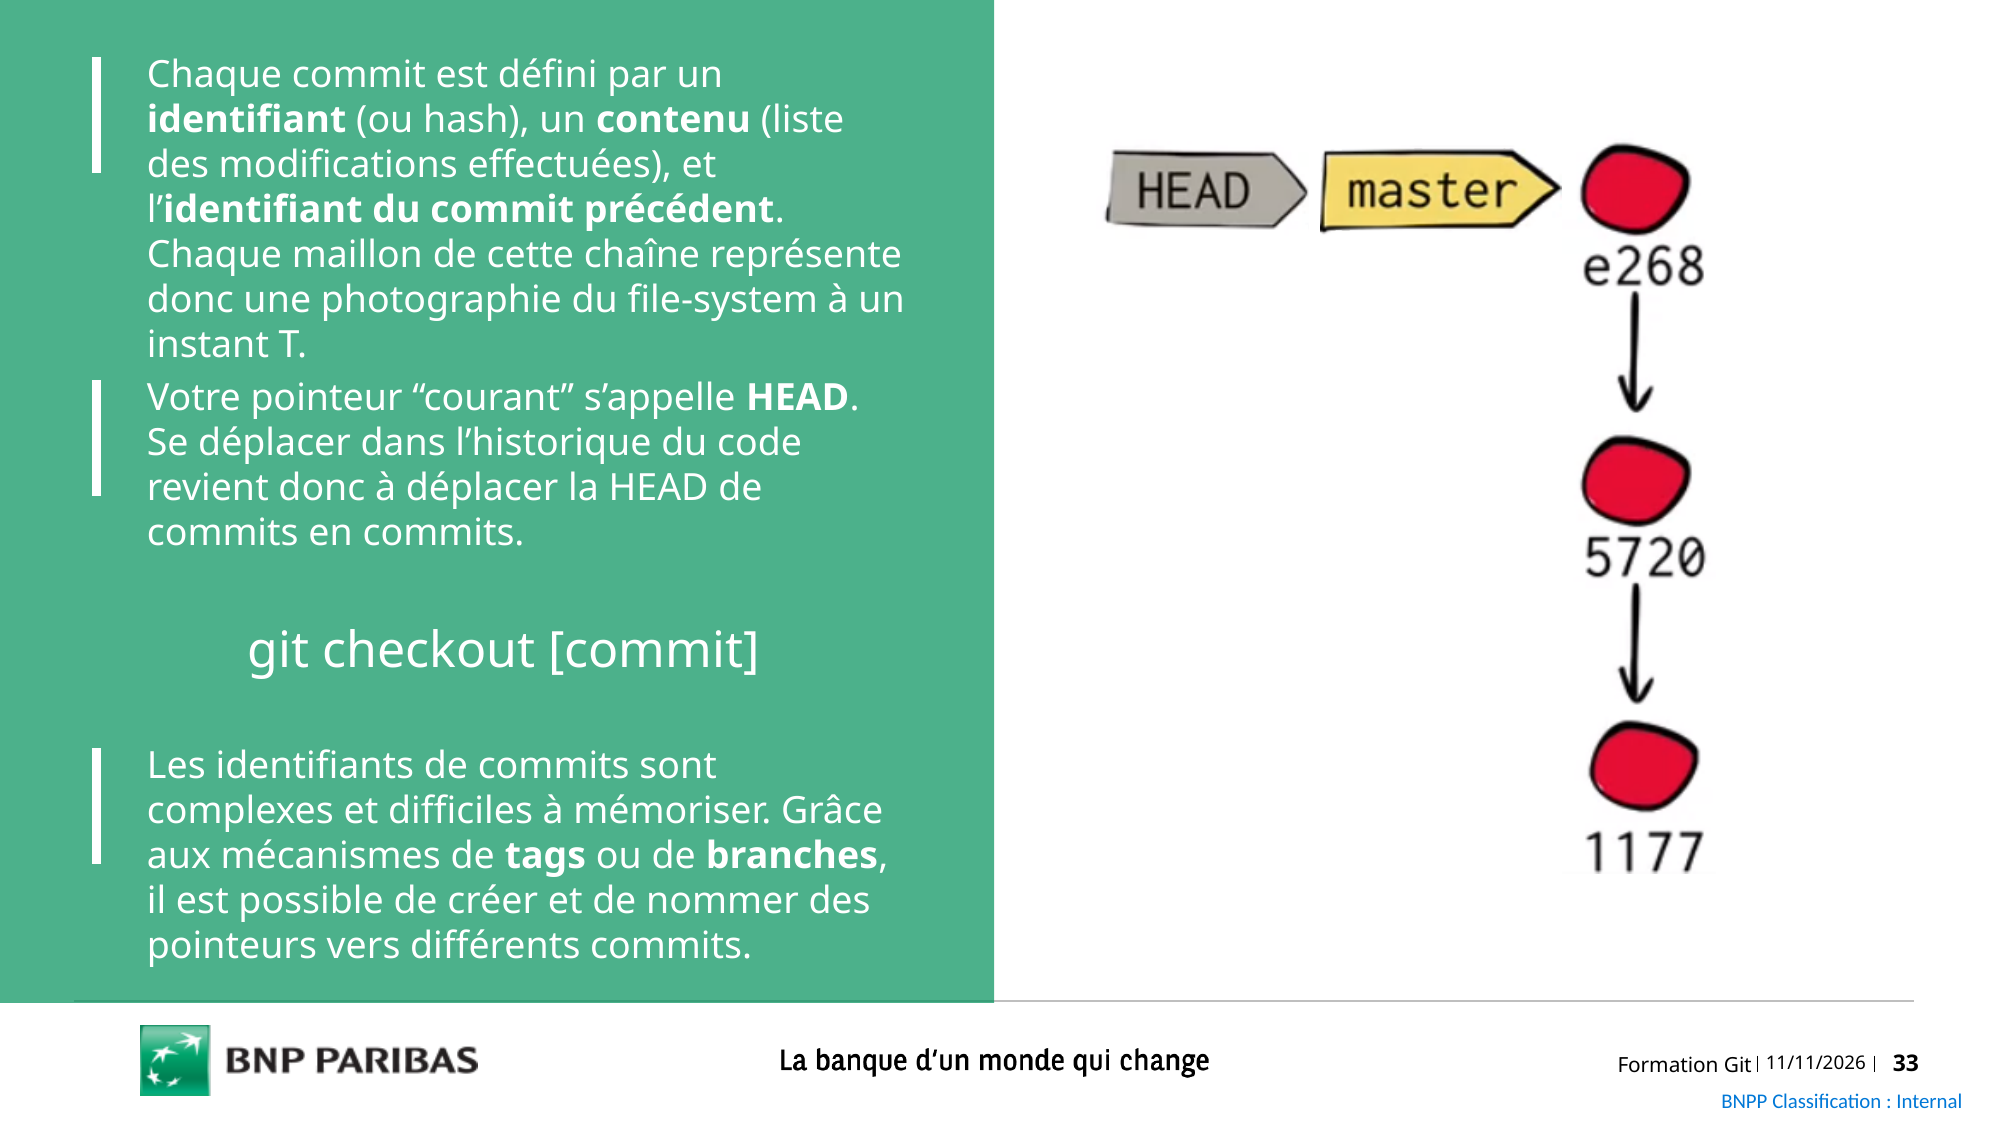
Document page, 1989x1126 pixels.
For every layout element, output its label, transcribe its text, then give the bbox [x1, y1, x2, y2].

text_box git checkout [commit] [232, 610, 775, 685]
text_box [0, 0, 996, 1005]
picture [1088, 134, 1310, 240]
picture [752, 1020, 1237, 1106]
picture [1319, 107, 1717, 875]
picture [140, 1025, 478, 1096]
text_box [96, 42, 924, 331]
footer Formation Git [1312, 1048, 1752, 1079]
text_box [96, 733, 924, 977]
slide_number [1763, 1048, 1869, 1079]
slide_number 33 [1879, 1048, 1920, 1079]
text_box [96, 365, 924, 563]
